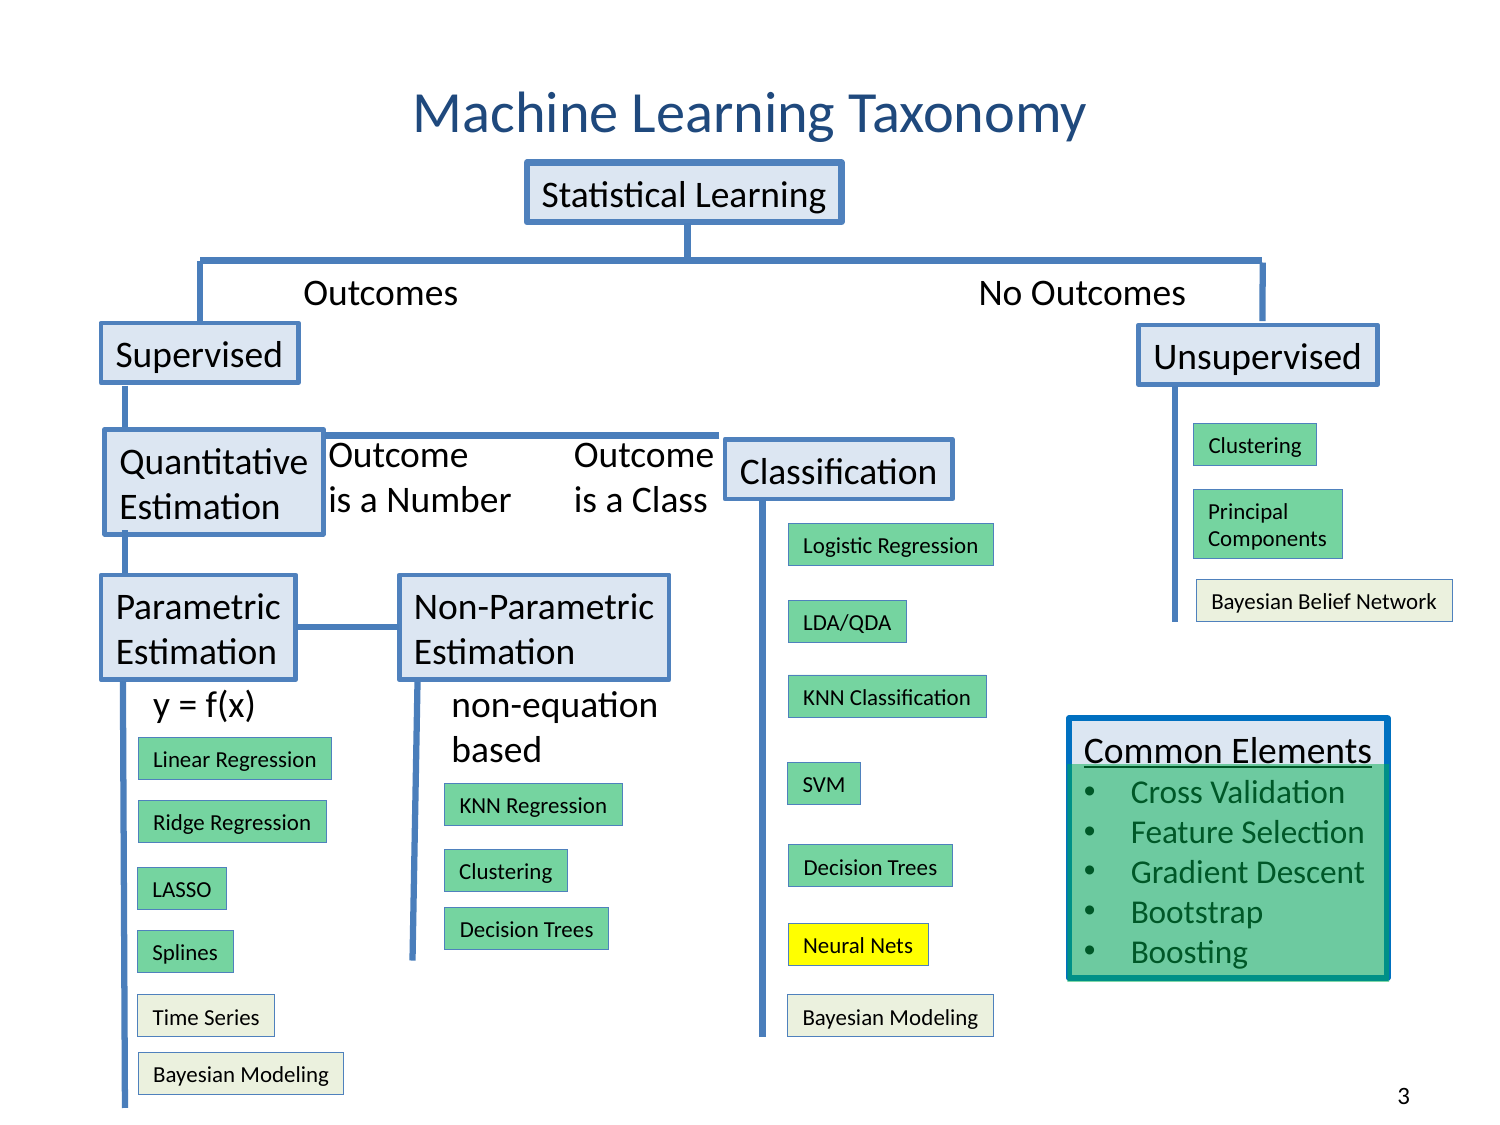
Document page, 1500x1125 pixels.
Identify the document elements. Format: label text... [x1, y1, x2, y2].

text_box Outcome is a Class [559, 423, 730, 528]
slide_number 3 [1074, 1065, 1425, 1125]
text_box SVM [787, 762, 861, 805]
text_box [122, 680, 126, 1109]
text_box Statistical Learning [526, 162, 842, 223]
text_box Bayesian Modeling [138, 1052, 344, 1095]
text_box Clustering [1193, 423, 1317, 466]
text_box Linear Regression [138, 737, 332, 780]
text_box Non-Parametric Estimation [399, 574, 670, 680]
text_box Parametric Estimation [101, 574, 296, 680]
text_box LDA/QDA [788, 600, 907, 643]
text_box [1065, 762, 1391, 984]
text_box KNN Regression [444, 783, 623, 826]
text_box Ridge Regression [138, 800, 327, 843]
text_box Neural Nets [788, 923, 929, 966]
text_box Clustering [444, 849, 568, 892]
text_box Bayesian Belief Network [1196, 579, 1453, 622]
text_box y = f(x) [138, 673, 272, 733]
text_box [412, 674, 418, 961]
text_box Bayesian Modeling [787, 994, 994, 1037]
text_box Logistic Regression [788, 523, 994, 566]
text_box Outcome is a Number [313, 423, 528, 528]
text_box Time Series [137, 994, 275, 1037]
text_box No Outcomes [963, 268, 1202, 321]
text_box Decision Trees [444, 907, 609, 950]
text_box Outcomes [288, 268, 474, 321]
text_box Unsupervised [1138, 324, 1378, 385]
text_box Supervised [100, 323, 299, 383]
title Machine Learning Taxonomy [75, 62, 1425, 155]
text_box Decision Trees [788, 844, 953, 887]
text_box LASSO [137, 867, 227, 910]
text_box Splines [137, 930, 234, 973]
text_box Principal Components [1193, 489, 1343, 559]
text_box Quantitative Estimation [104, 429, 324, 535]
text_box non-equation based [436, 673, 674, 778]
text_box Common Elements Cross Validation Feature Selection Gradient Descent Bootstrap Boosting [1069, 718, 1388, 762]
text_box Classification [730, 439, 953, 499]
text_box KNN Classification [788, 675, 987, 718]
